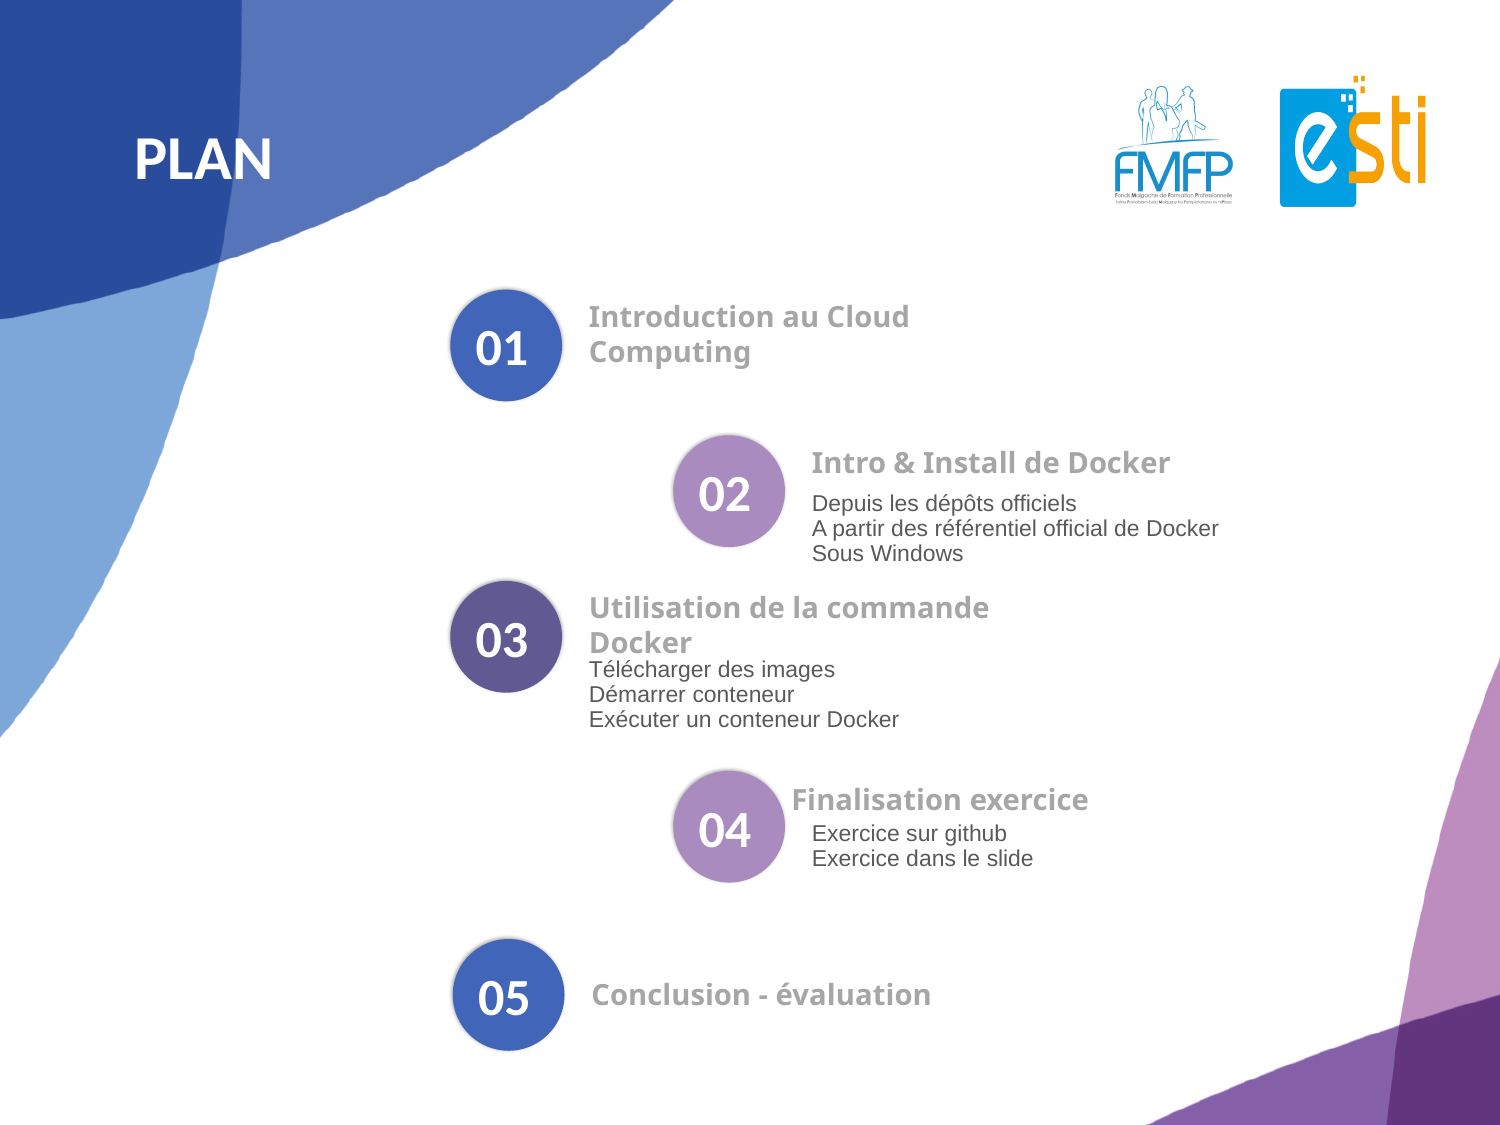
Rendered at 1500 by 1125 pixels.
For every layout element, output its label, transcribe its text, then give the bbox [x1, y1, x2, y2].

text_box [450, 289, 1095, 402]
text_box PLAN [12, 109, 396, 200]
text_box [673, 435, 1318, 575]
picture [0, 0, 1500, 1125]
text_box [450, 580, 1095, 740]
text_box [452, 938, 1097, 1051]
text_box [673, 770, 1318, 883]
